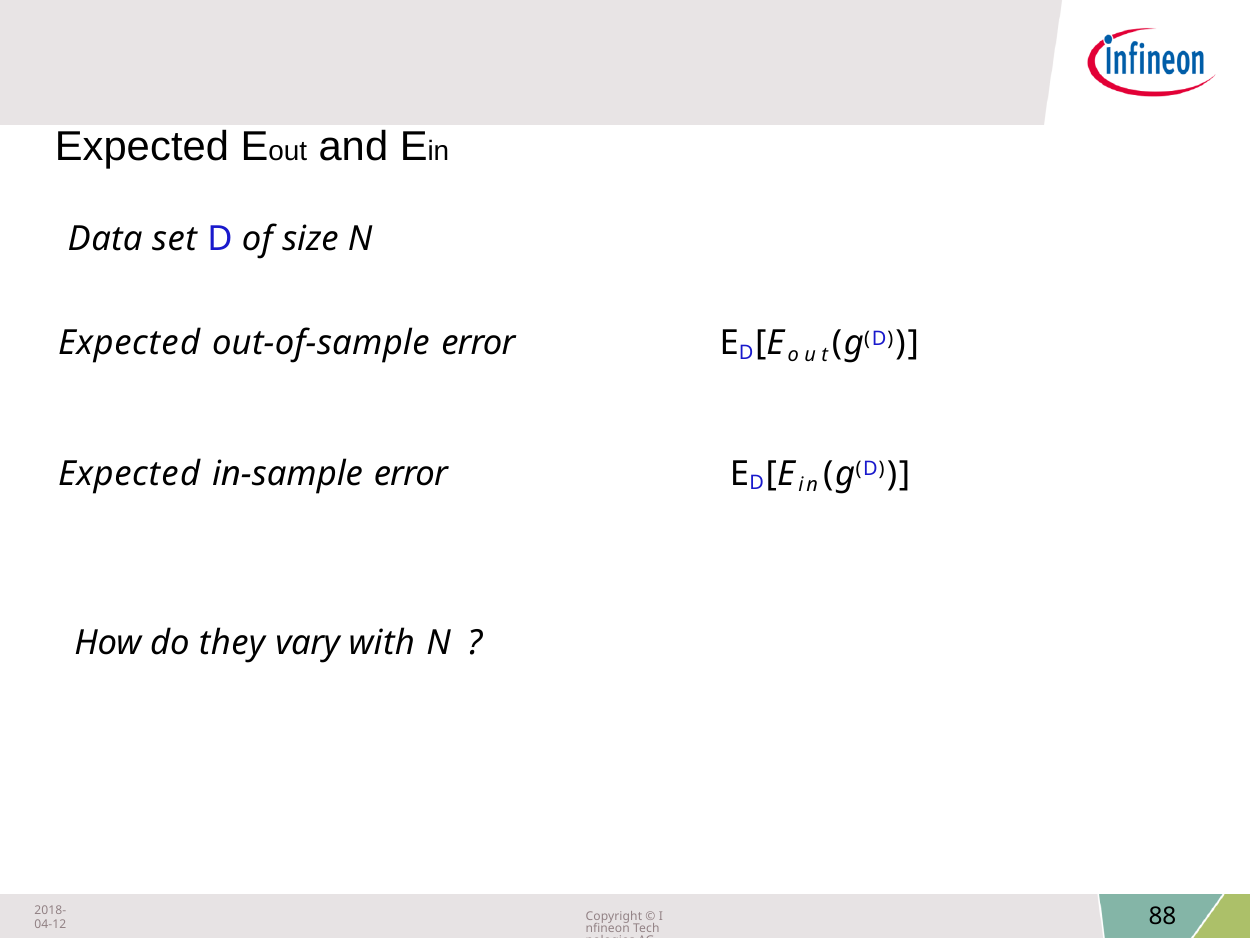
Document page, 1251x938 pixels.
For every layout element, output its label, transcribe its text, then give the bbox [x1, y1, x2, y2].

text_box How do they vary with N ? [73, 618, 573, 662]
picture [0, 0, 1250, 125]
text_box Expected in-sample error [57, 449, 545, 493]
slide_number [34, 895, 74, 938]
slide_number 88 [1136, 895, 1177, 938]
text_box Expected out-of-sample error [57, 319, 718, 362]
picture [0, 894, 1250, 938]
text_box Data set D of size N [66, 214, 573, 258]
text_box ED[Eout(g(D))] [718, 319, 1187, 366]
text_box ED[Ein(g(D))] [729, 449, 1030, 496]
footer Copyright © Infineon Technologies AG 2018. All rights reserved. [585, 895, 665, 938]
title Expected Eout and Ein [53, 11, 709, 169]
